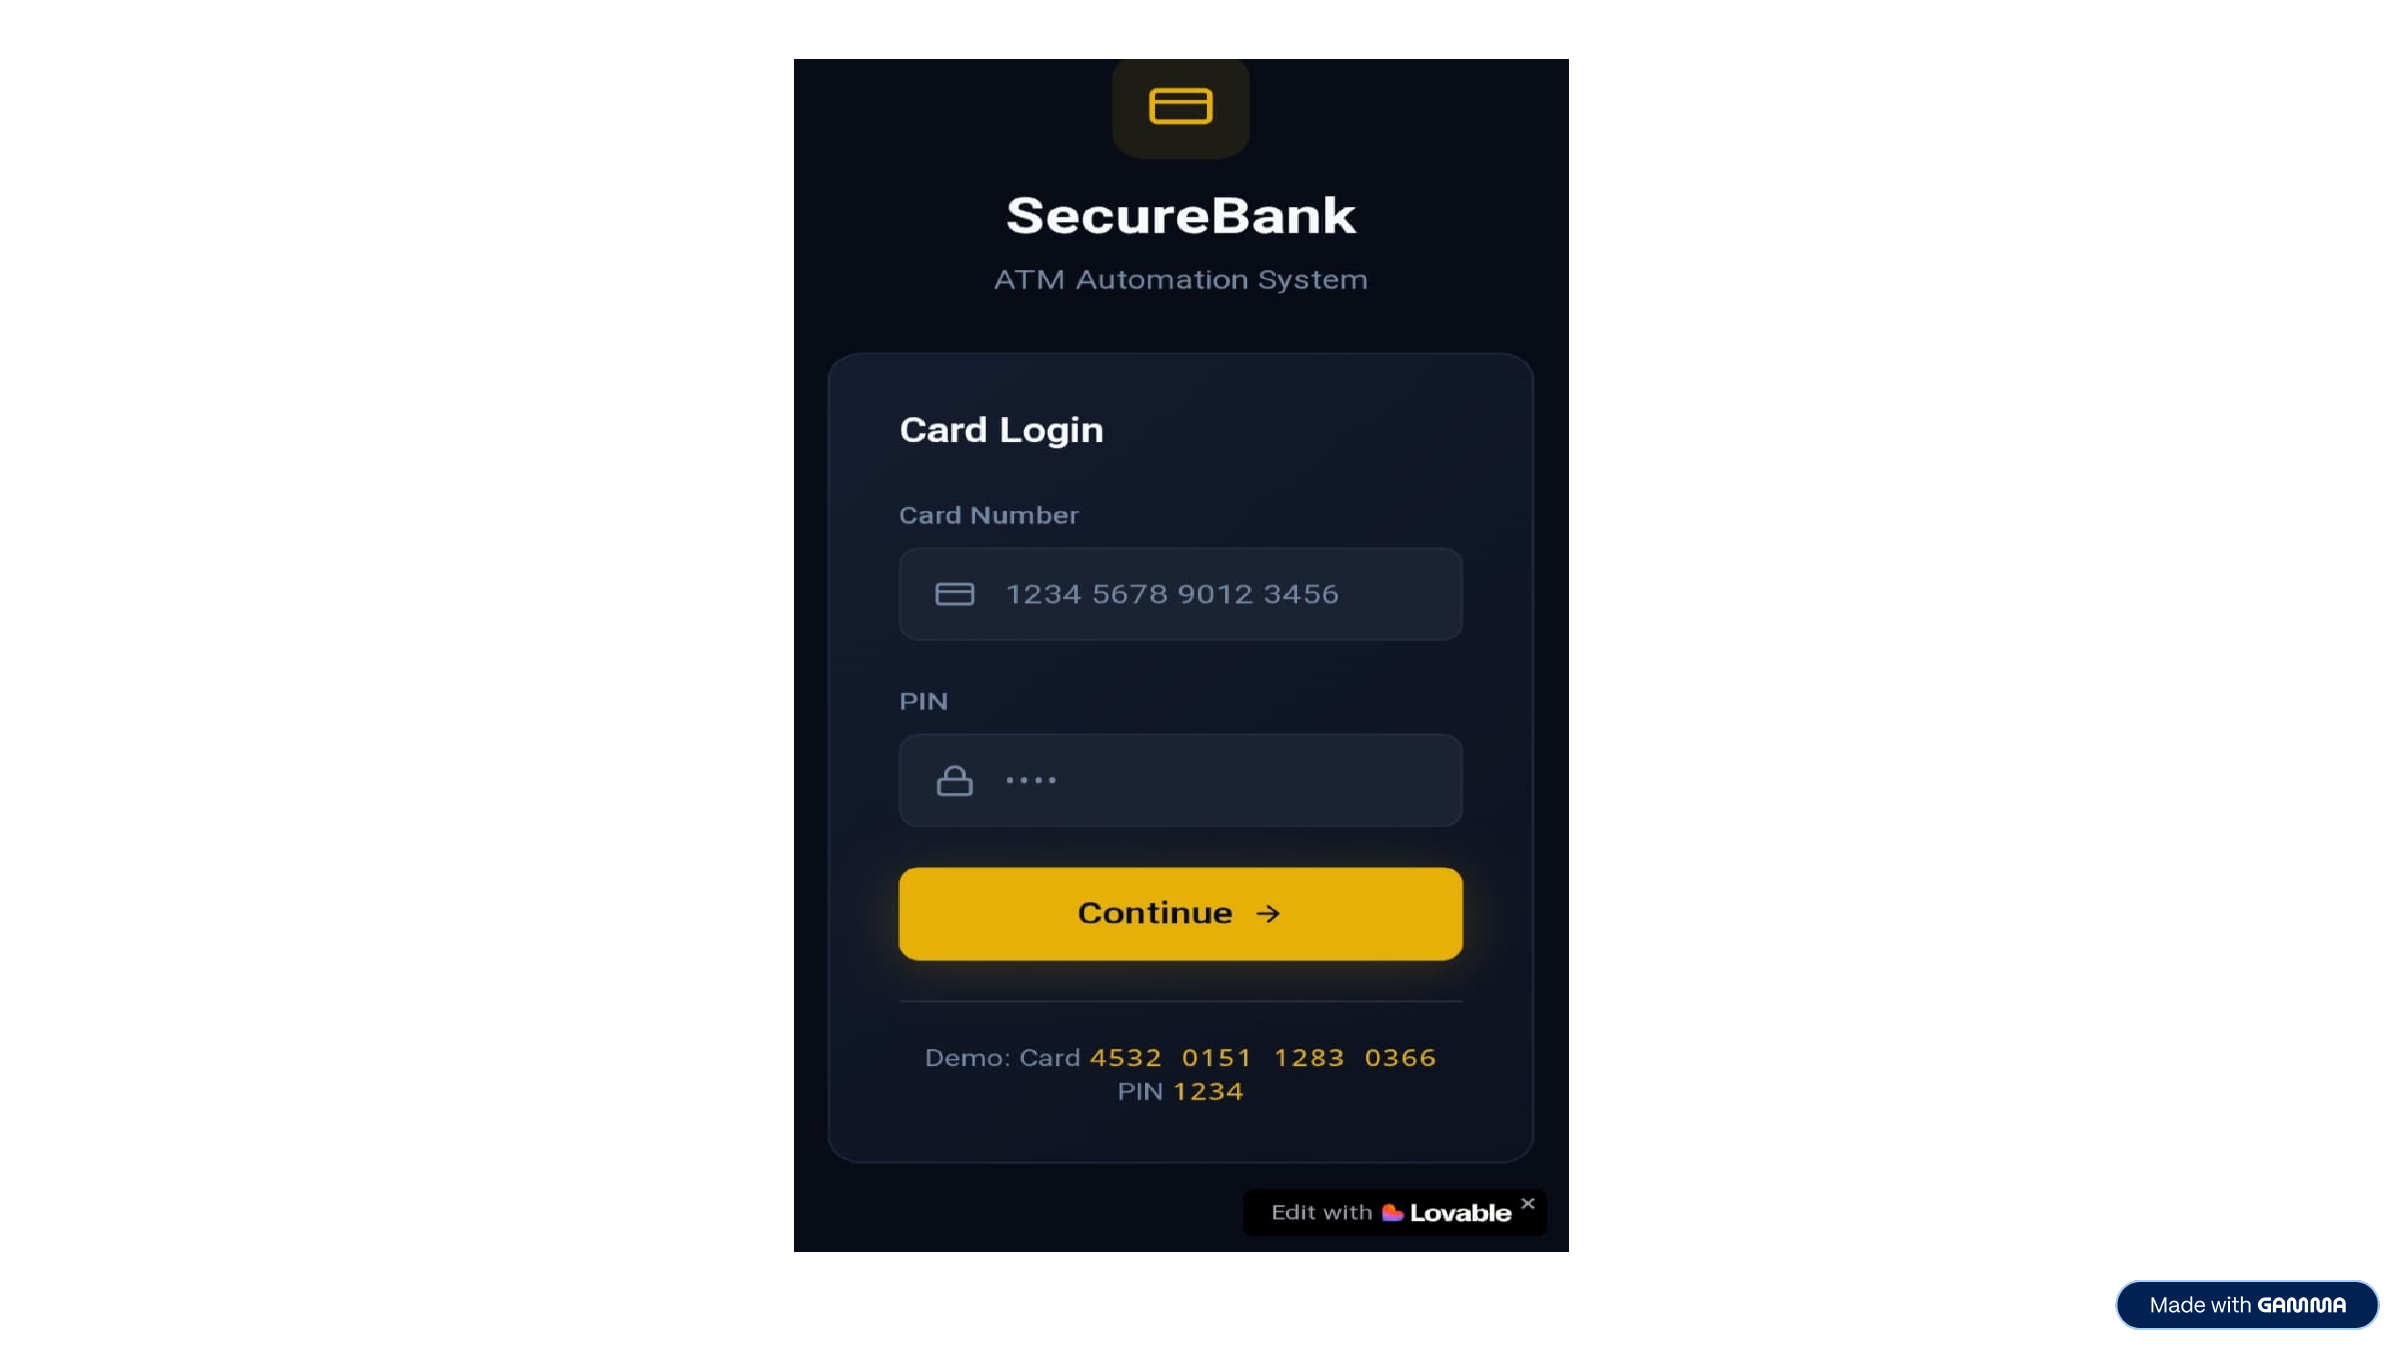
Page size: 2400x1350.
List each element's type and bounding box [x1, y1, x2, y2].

picture [2106, 1271, 2389, 1339]
picture [794, 59, 1569, 1252]
